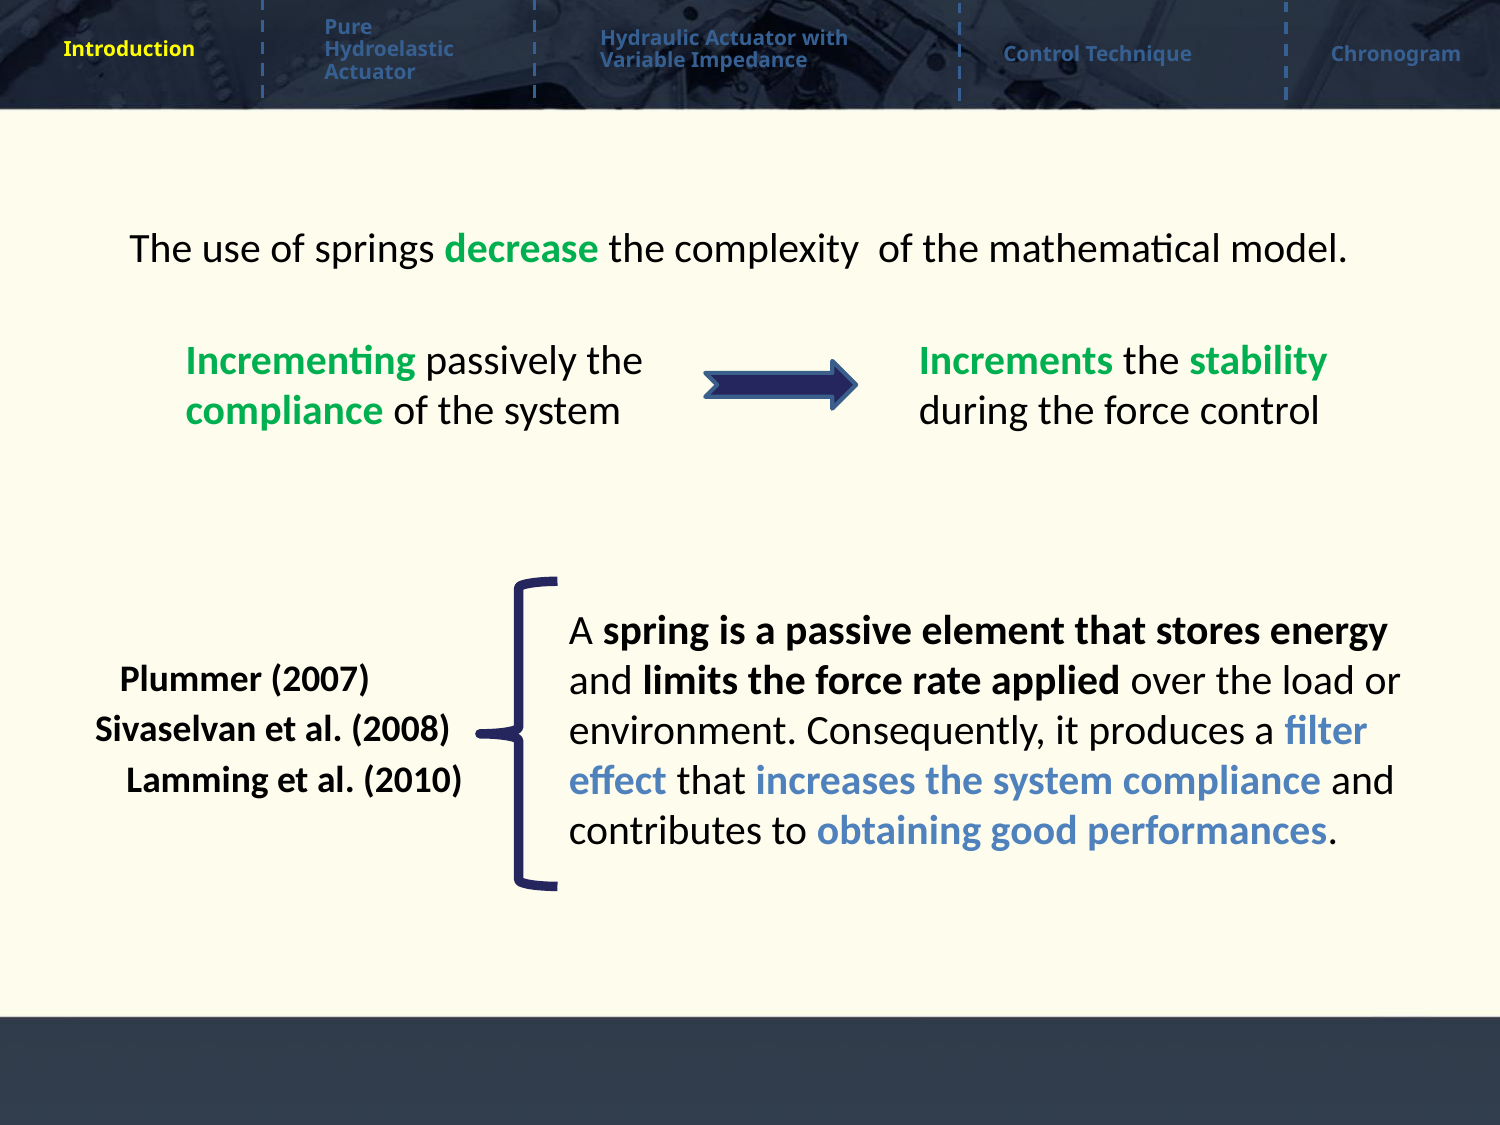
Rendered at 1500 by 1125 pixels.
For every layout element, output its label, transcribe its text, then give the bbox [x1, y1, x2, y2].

text_box The use of springs decrease the complexity of the mathematical model. [114, 213, 1370, 278]
text_box Hydraulic Actuator with Variable Impedance [559, 5, 923, 95]
text_box Pure Hydroelastic Actuator [283, 5, 524, 95]
text_box Chronogram [1290, 14, 1500, 95]
text_box [517, 580, 558, 888]
text_box [703, 359, 859, 411]
picture [0, 0, 1500, 1125]
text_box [77, 646, 521, 809]
text_box Introduction [23, 15, 240, 83]
text_box A spring is a passive element that stores energy and limits the force rate applied over the load or environment. Consequently, it produces a filter effect that increases the system compliance and contributes to obtaining good performances. [554, 595, 1442, 861]
text_box Control Technique [962, 15, 1260, 95]
text_box Increments the stability during the force control [904, 325, 1392, 441]
text_box Incrementing passively the compliance of the system [170, 325, 692, 441]
